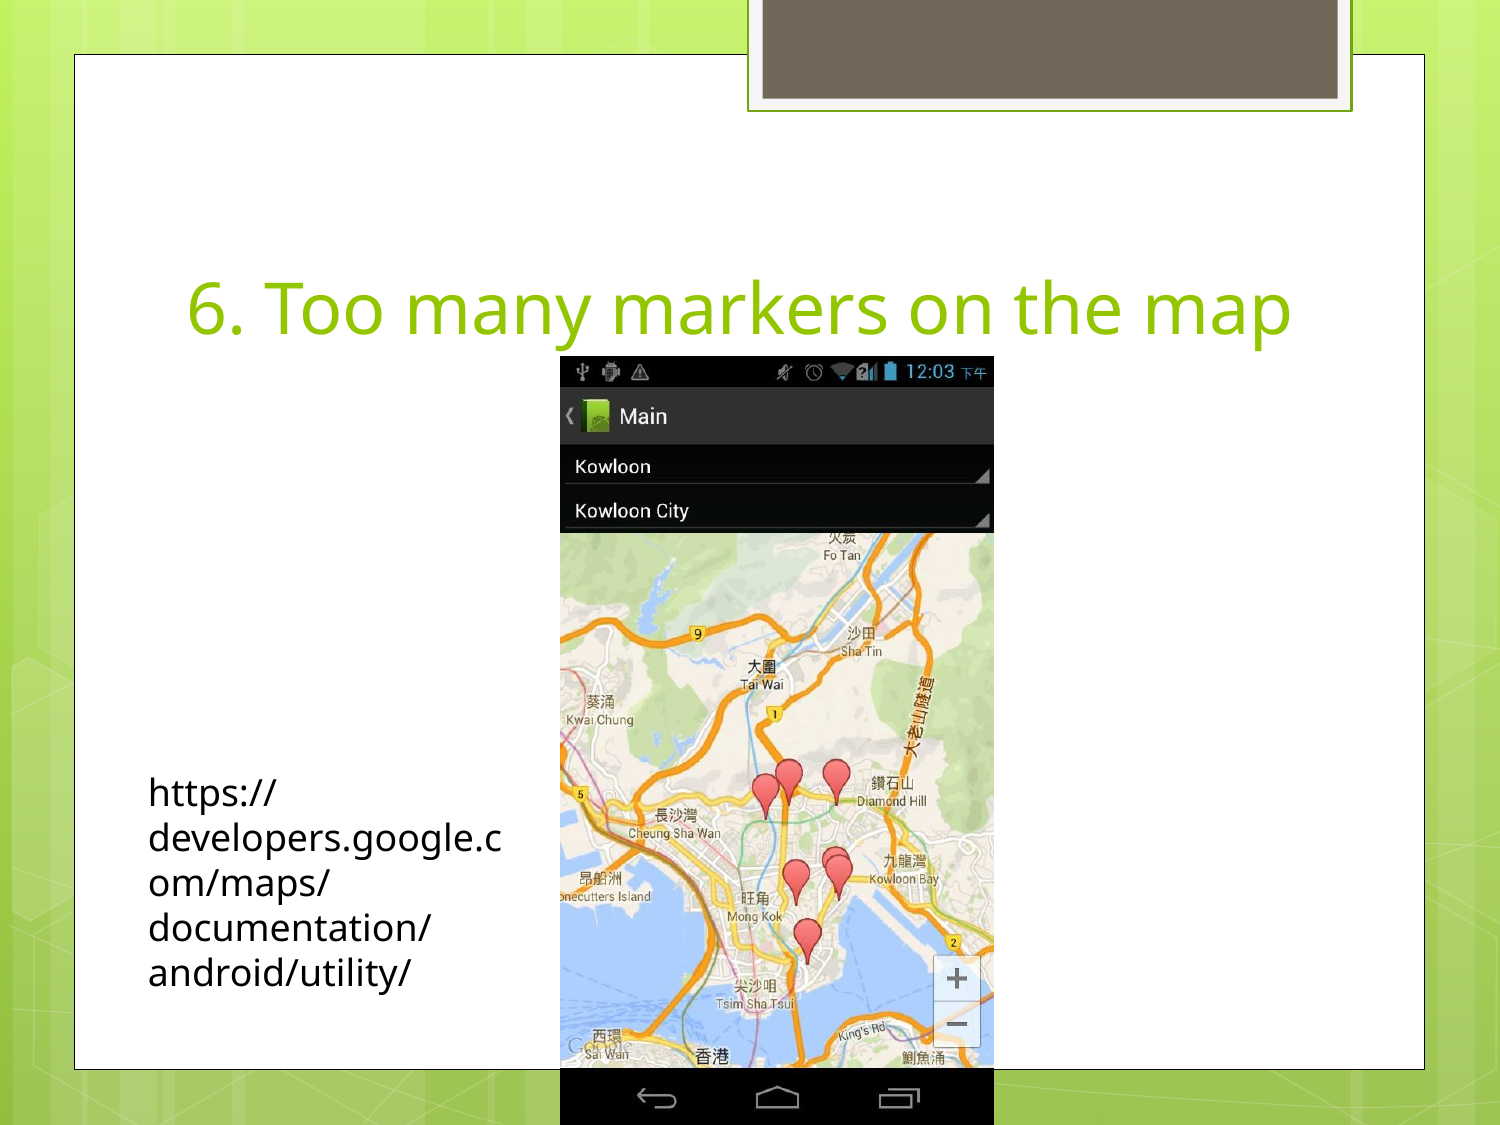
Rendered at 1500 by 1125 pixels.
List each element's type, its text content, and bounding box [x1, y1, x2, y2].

picture [560, 355, 994, 1125]
title 6. Too many markers on the map [171, 168, 1324, 357]
text_box https://developers.google.com/maps/documentation/android/utility/ [133, 761, 539, 1002]
